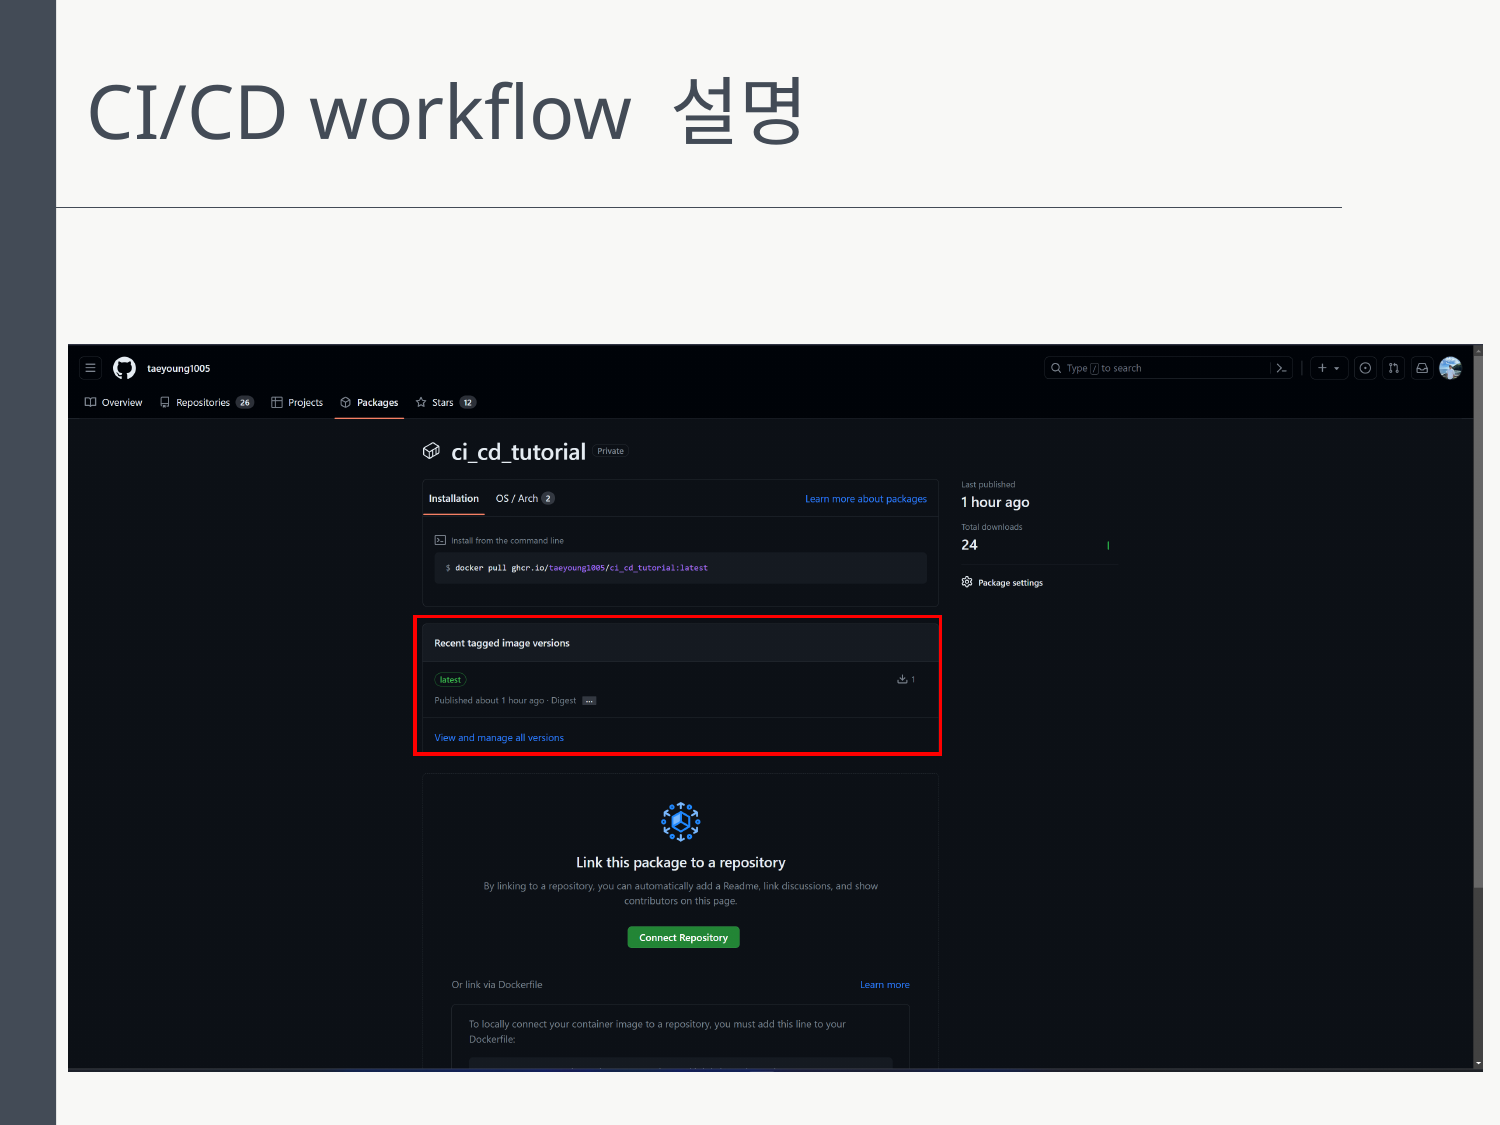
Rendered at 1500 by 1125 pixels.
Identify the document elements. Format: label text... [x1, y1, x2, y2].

picture [68, 344, 1483, 1072]
text_box [0, 0, 57, 1125]
text_box CI/CD workflow 설명 [71, 56, 824, 162]
